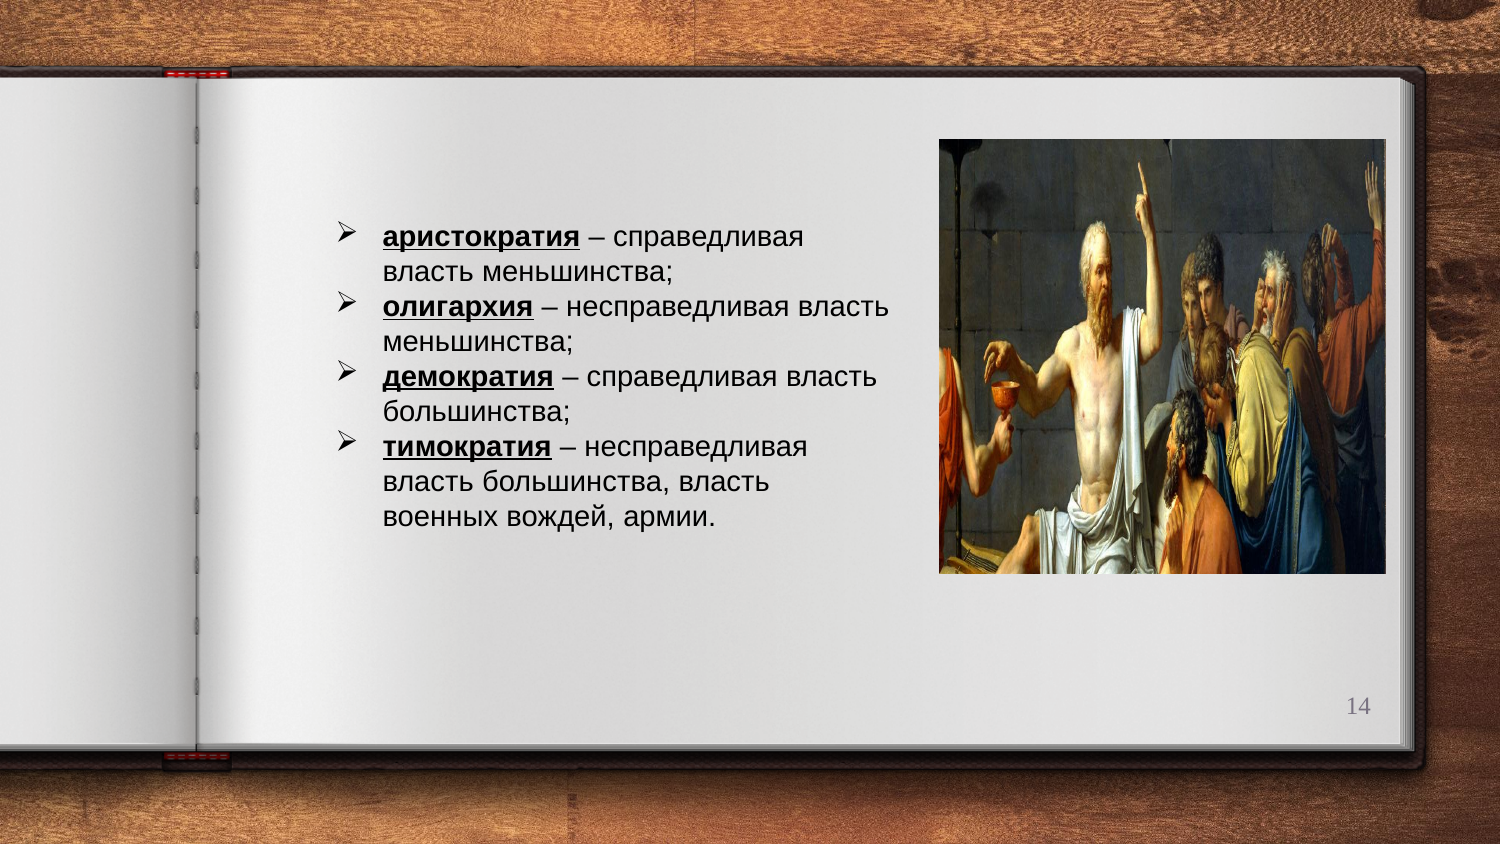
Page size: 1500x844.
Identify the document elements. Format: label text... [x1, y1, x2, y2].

picture [0, 0, 1500, 844]
text_box аристократия – справедливая власть меньшинства; олигархия – несправедливая власть меньшинства; демократия – справедливая власть большинства; тимократия – несправедливая власть большинства, власть военных вождей, армии. [320, 210, 907, 540]
slide_number 14 [1295, 672, 1386, 737]
